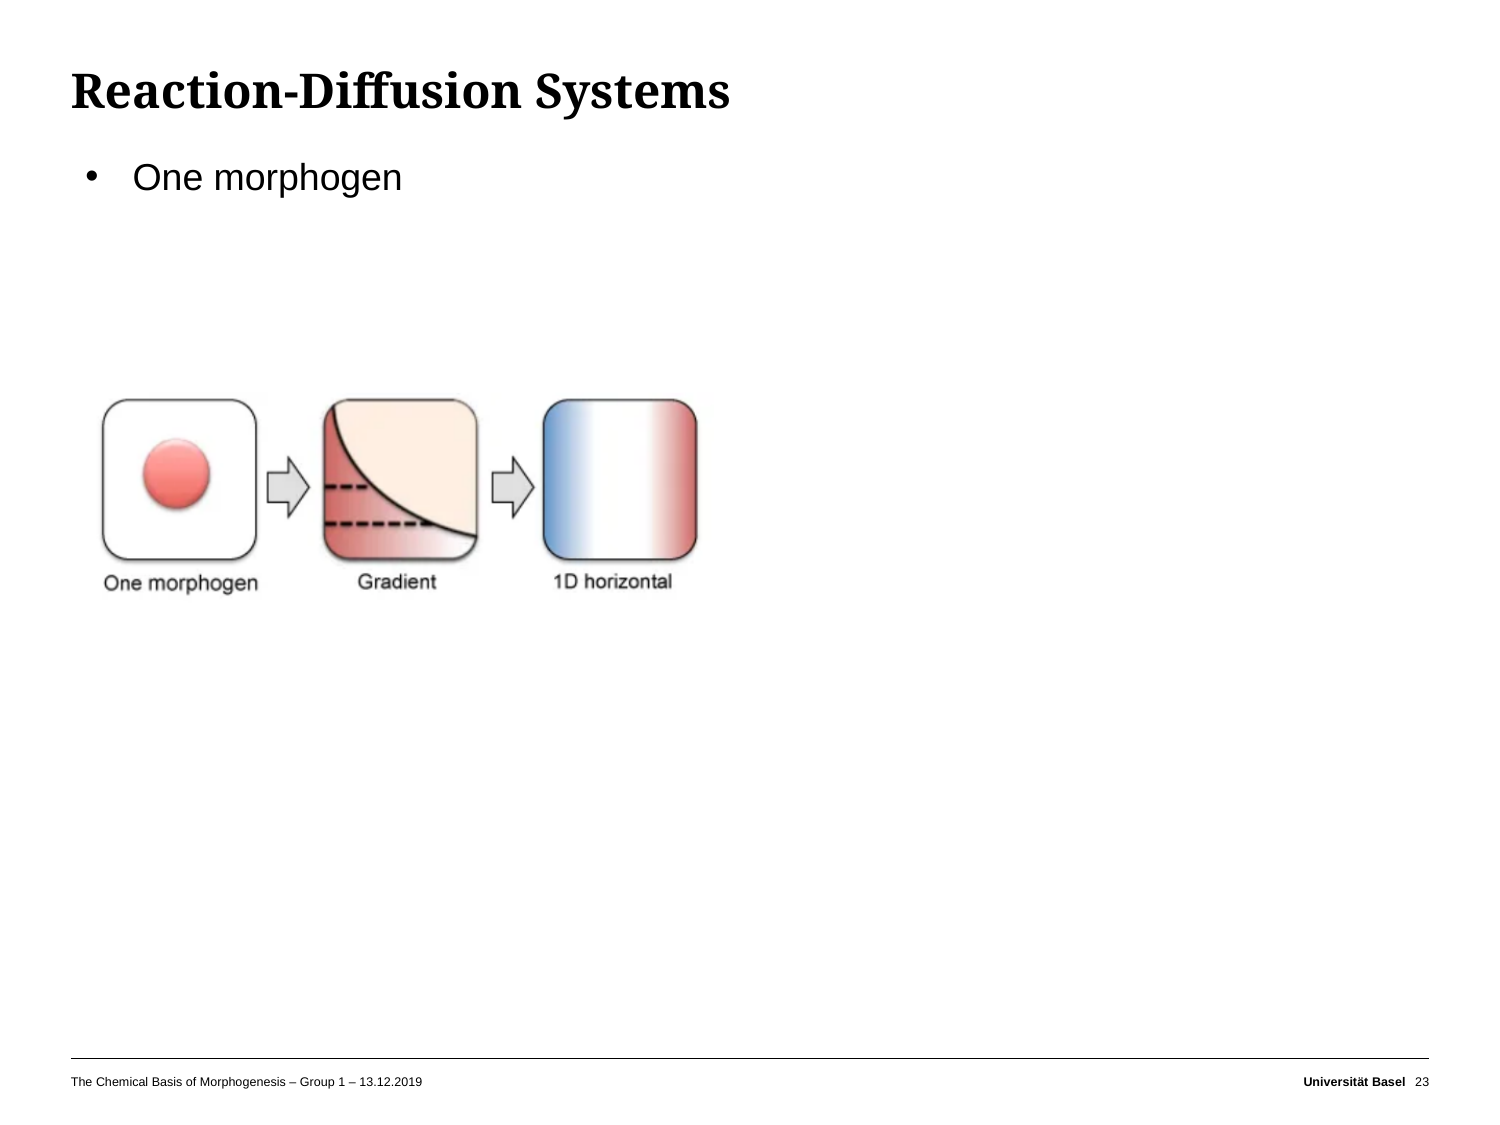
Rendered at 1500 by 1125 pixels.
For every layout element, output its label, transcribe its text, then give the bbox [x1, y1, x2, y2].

title Reaction-Diffusion Systems [70, 66, 1430, 191]
slide_number 23 [1405, 1070, 1430, 1100]
footer Universität Basel [1092, 1070, 1405, 1100]
picture [52, 370, 798, 619]
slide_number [70, 1070, 425, 1100]
text_box One morphogen [70, 145, 1388, 296]
